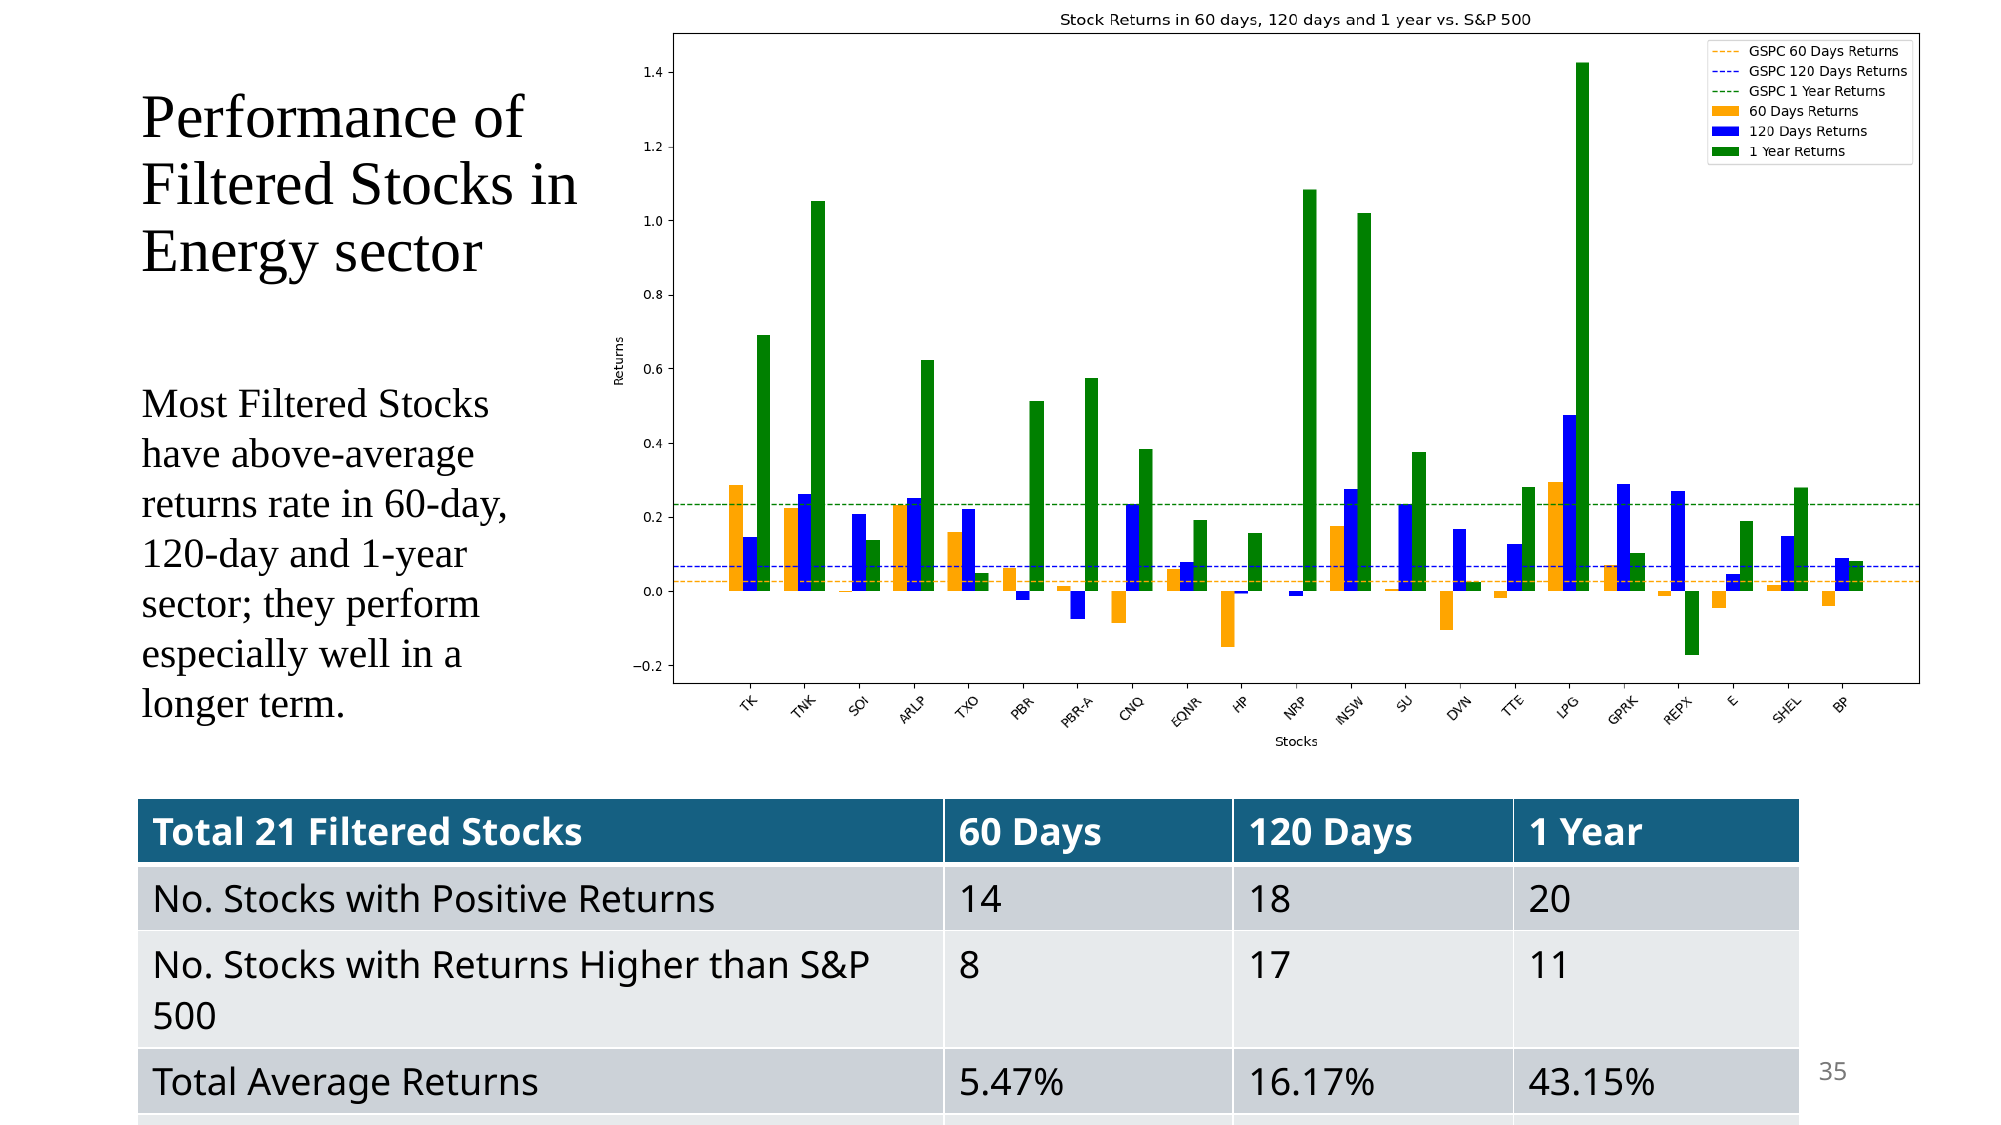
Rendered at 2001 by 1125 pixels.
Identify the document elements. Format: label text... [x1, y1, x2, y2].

table_cell 20 [1514, 867, 1799, 930]
table_header 60 Days [945, 799, 1232, 862]
table_cell 6.89% [1234, 1115, 1513, 1125]
table_cell 16.17% [1234, 1049, 1513, 1113]
table_cell 14 [945, 867, 1232, 930]
table_cell 17 [1234, 931, 1513, 1047]
table_cell 43.15% [1514, 1049, 1799, 1113]
table_cell 2.65% [945, 1115, 1232, 1125]
table_cell Returns of S&P 500 [138, 1115, 943, 1125]
table_cell 8 [945, 931, 1232, 1047]
table_cell 11 [1514, 931, 1799, 1047]
text_box Most Filtered Stocks have above-average returns rate in 60-day, 120-day and 1-year sector; they perform especially well in a longer term. [126, 368, 566, 733]
table_cell No. Stocks with Returns Higher than S&P 500 [138, 931, 943, 1047]
table_header 1 Year [1514, 799, 1799, 862]
table_cell Total Average Returns [138, 1049, 943, 1113]
table_header 120 Days [1234, 799, 1513, 862]
text_box Performance of Filtered Stocks in Energy sector [126, 75, 597, 293]
table_header Total 21 Filtered Stocks [138, 799, 943, 862]
table_cell 18 [1234, 867, 1513, 930]
table_cell 23.62% [1514, 1115, 1799, 1125]
slide_number 35 [1801, 1042, 1863, 1103]
table_cell No. Stocks with Positive Returns [138, 867, 943, 930]
table_cell 5.47% [945, 1049, 1232, 1113]
picture [597, 0, 1933, 763]
